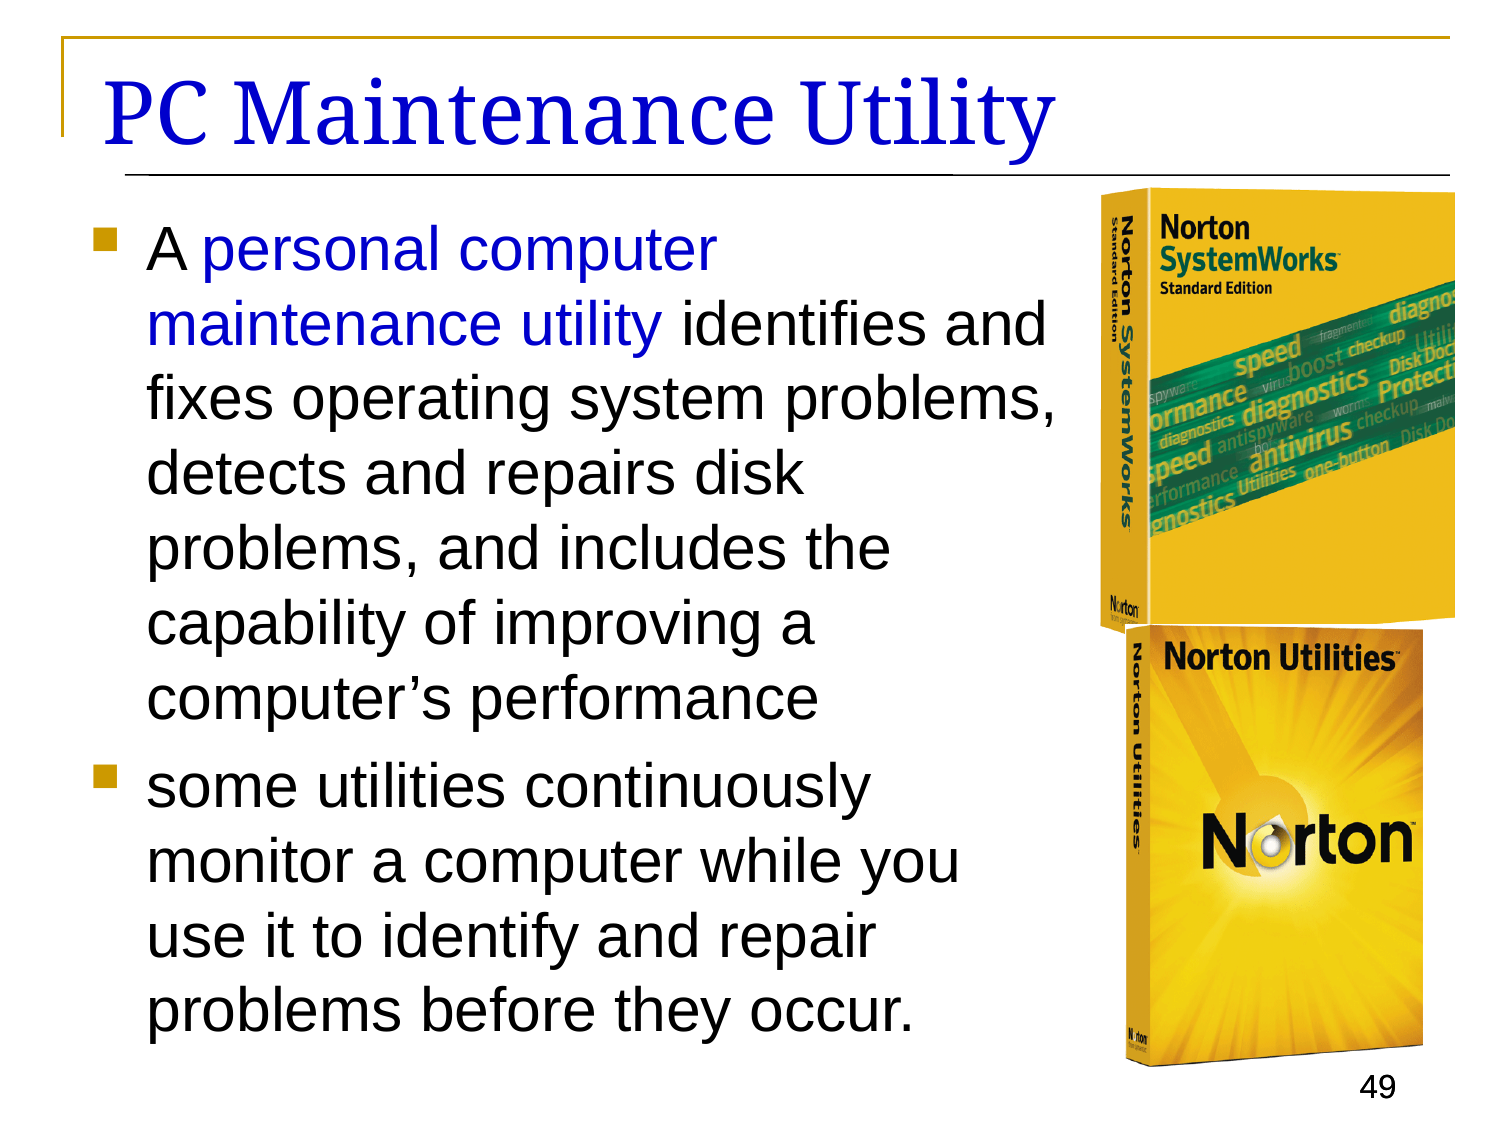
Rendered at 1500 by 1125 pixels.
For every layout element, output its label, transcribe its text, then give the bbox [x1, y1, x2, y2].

title PC Maintenance Utility [87, 49, 1451, 188]
picture [1099, 187, 1455, 1067]
text_box 49 [1312, 1075, 1412, 1113]
list A personal computer maintenance utility identifies and fixes operating system problems, detects and repairs disk problems, and includes the capability of improving a computer’s performance some utilities continuously monitor a computer while you use it to identify and repair problems before they occur. [74, 199, 1076, 994]
